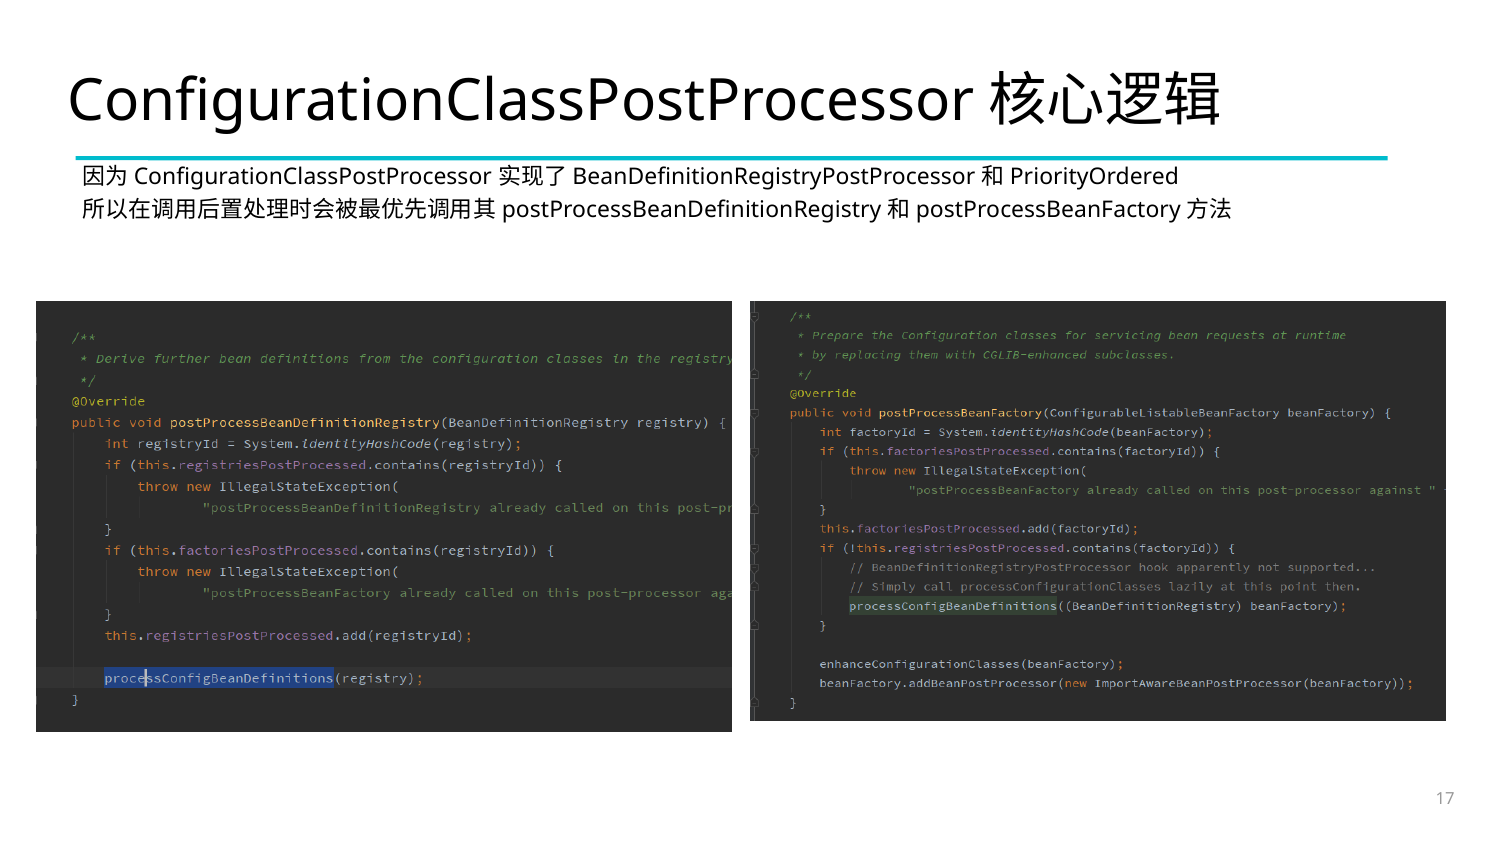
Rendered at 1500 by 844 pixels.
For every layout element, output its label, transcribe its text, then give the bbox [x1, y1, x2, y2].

title ConfigurationClassPostProcessor核心逻辑 [67, 62, 1380, 138]
picture [35, 300, 732, 732]
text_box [75, 157, 1388, 264]
picture [749, 300, 1446, 721]
slide_number 17 [1379, 773, 1470, 805]
